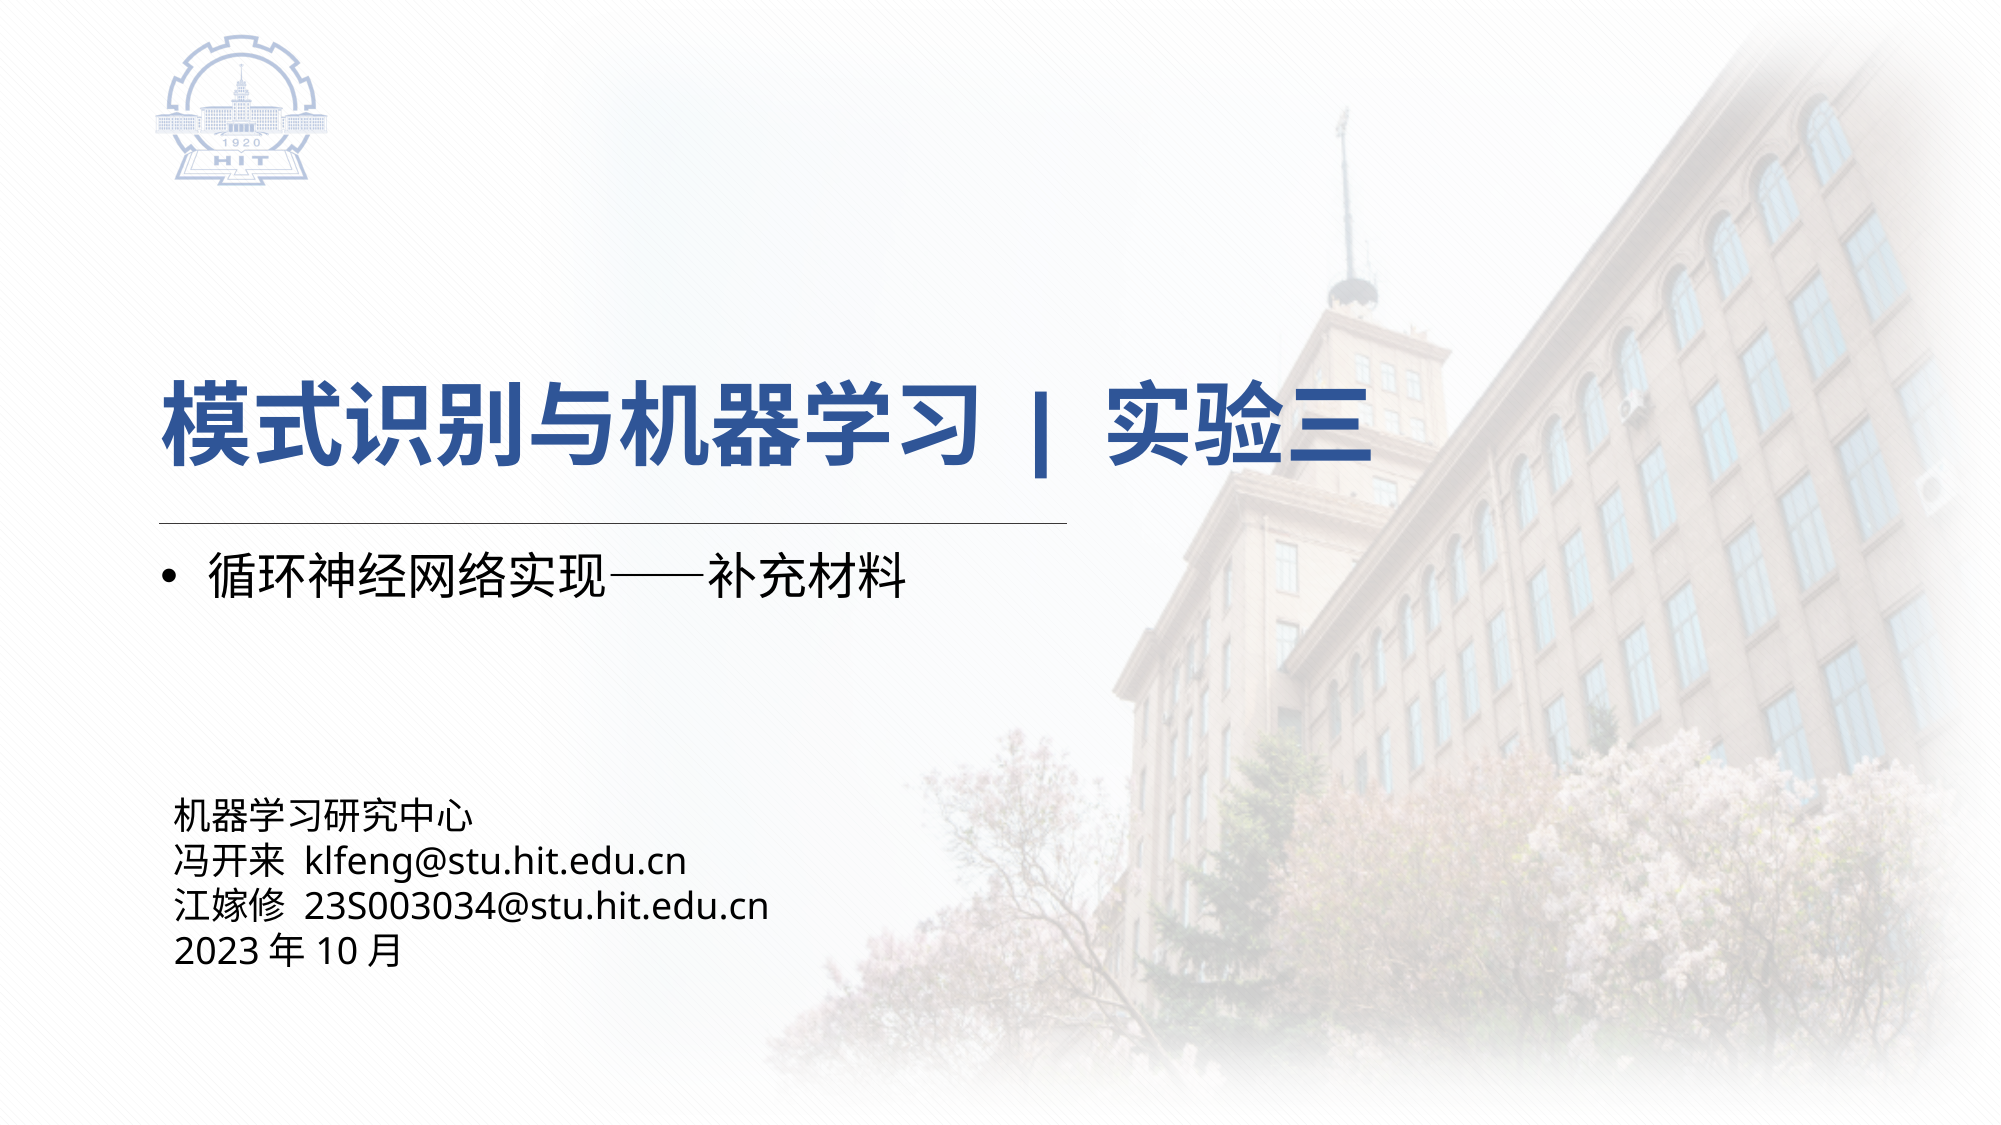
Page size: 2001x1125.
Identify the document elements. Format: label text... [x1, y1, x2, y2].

text_box 循环神经网络实现——补充材料 [145, 537, 1122, 689]
text_box [145, 34, 344, 202]
text_box 机器学习研究中心 冯开来 klfeng@stu.hit.edu.cn 江嫁修 23S003034@stu.hit.edu.cn 2023年10月 [159, 784, 1135, 969]
title 模式识别与机器学习 | 实验三 [145, 372, 1469, 524]
